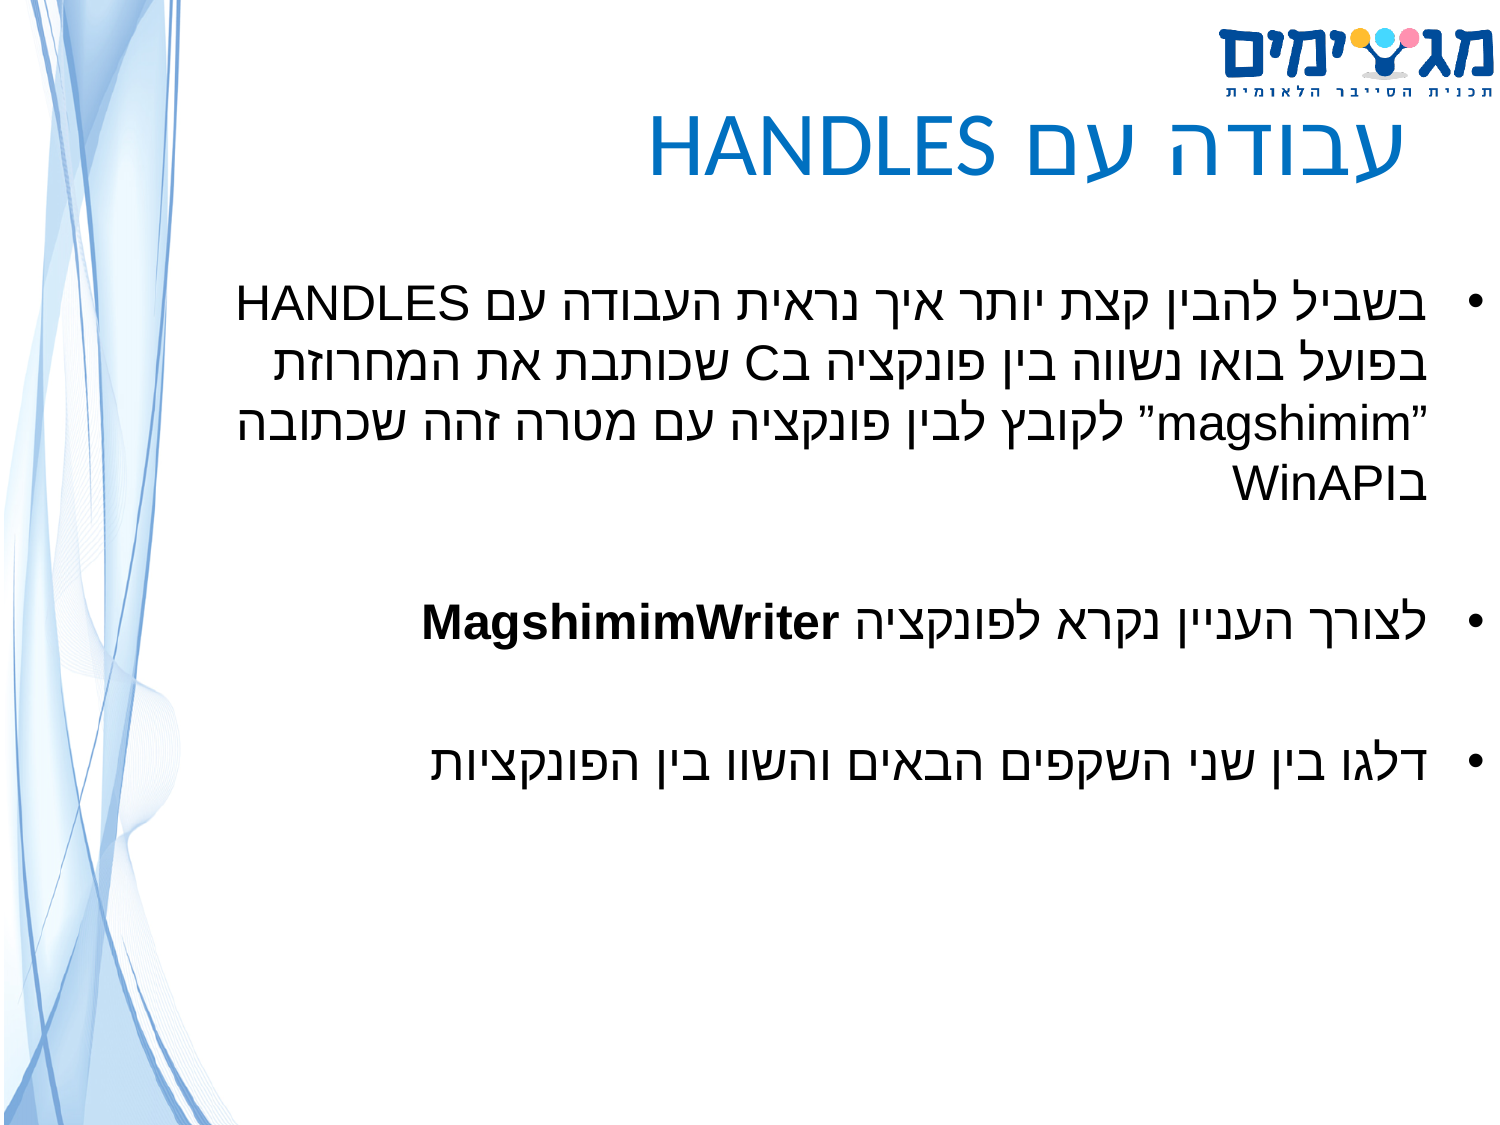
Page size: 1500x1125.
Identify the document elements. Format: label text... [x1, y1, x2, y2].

list בשביל להבין קצת יותר איך נראית העבודה עם HANDLES בפועל בואו נשווה בין פונקציה בC שכותבת את המחרוזת ”magshimim” לקובץ לבין פונקציה עם מטרה זהה שכתובה בWinAPI לצורך העניין נקרא לפונקציה MagshimimWriter דלגו בין שני השקפים הבאים והשוו בין הפונקציות [187, 262, 1500, 1005]
picture [1175, 0, 1500, 138]
title עבודה עם HANDLES [75, 45, 1425, 233]
picture [4, 0, 254, 1125]
